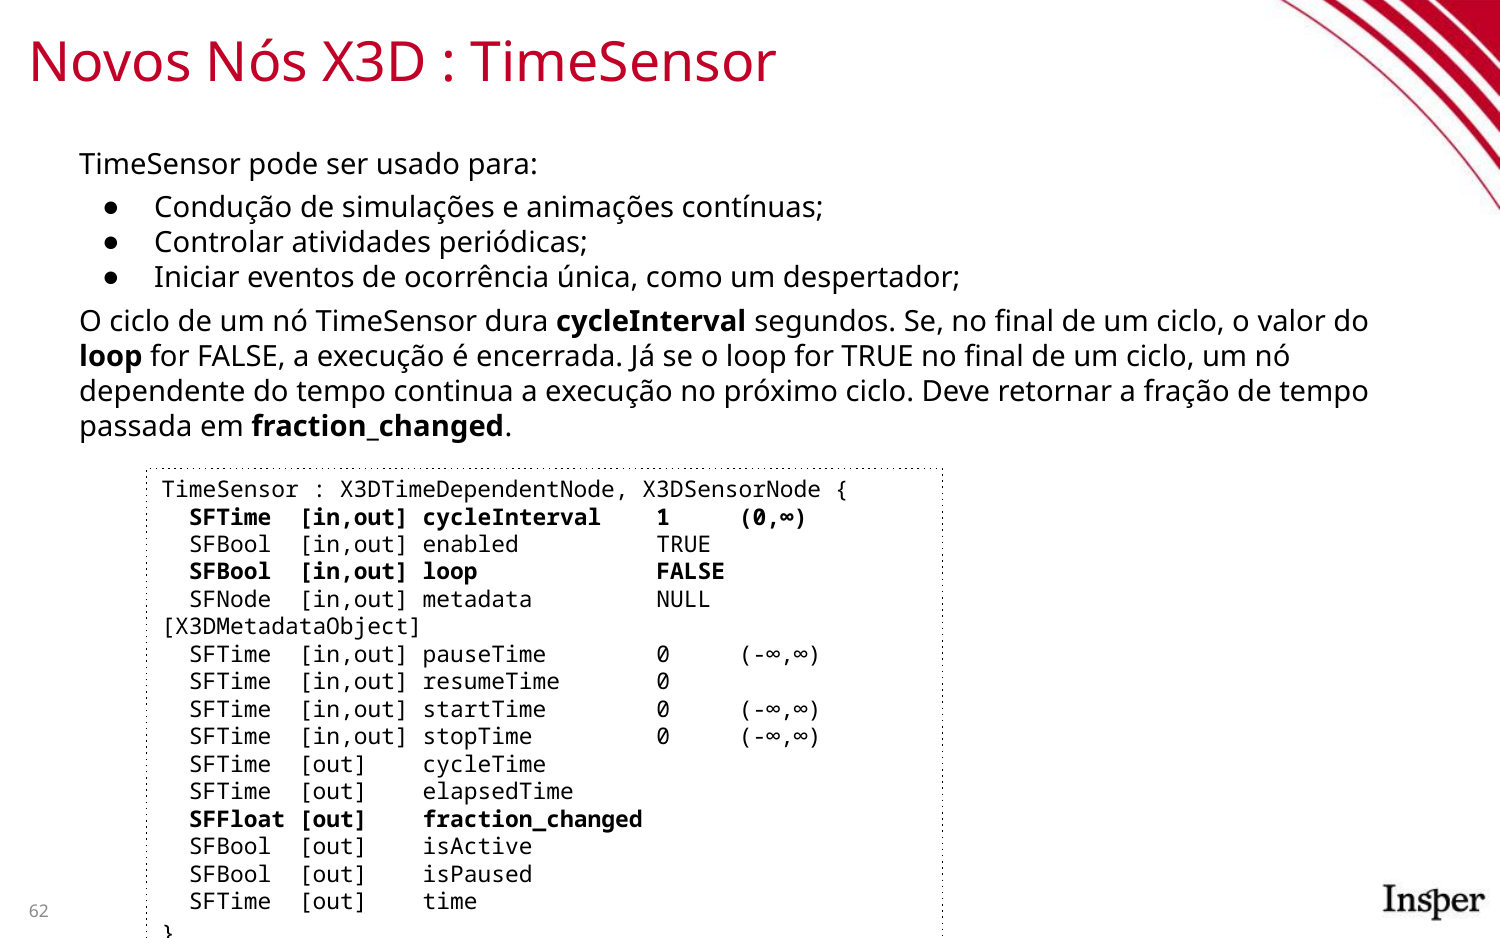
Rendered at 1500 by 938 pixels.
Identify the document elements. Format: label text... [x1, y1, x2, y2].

list TimeSensor pode ser usado para: Condução de simulações e animações contínuas; Controlar atividades periódicas; Iniciar eventos de ocorrência única, como um despertador; O ciclo de um nó TimeSensor dura cycleInterval segundos. Se, no final de um ciclo, o valor do loop for FALSE, a execução é encerrada. Já se o loop for TRUE no final de um ciclo, um nó dependente do tempo continua a execução no próximo ciclo. Deve retornar a fração de tempo passada em fraction_changed. [64, 137, 1447, 462]
slide_number 62 [0, 887, 78, 938]
picture [249, 0, 1500, 938]
text_box TimeSensor : X3DTimeDependentNode, X3DSensorNode { SFTime [in,out] cycleInterval 1 (0,∞) SFBool [in,out] enabled TRUE SFBool [in,out] loop FALSE SFNode [in,out] metadata NULL [X3DMetadataObject] SFTime [in,out] pauseTime 0 (-∞,∞) SFTime [in,out] resumeTime 0 SFTime [in,out] startTime 0 (-∞,∞) SFTime [in,out] stopTime 0 (-∞,∞) SFTime [out] cycleTime SFTime [out] elapsedTime SFFloat [out] fraction_changed SFBool [out] isActive SFBool [out] isPaused SFTime [out] time } [146, 468, 943, 938]
title Novos Nós X3D : TimeSensor [13, 18, 1397, 104]
